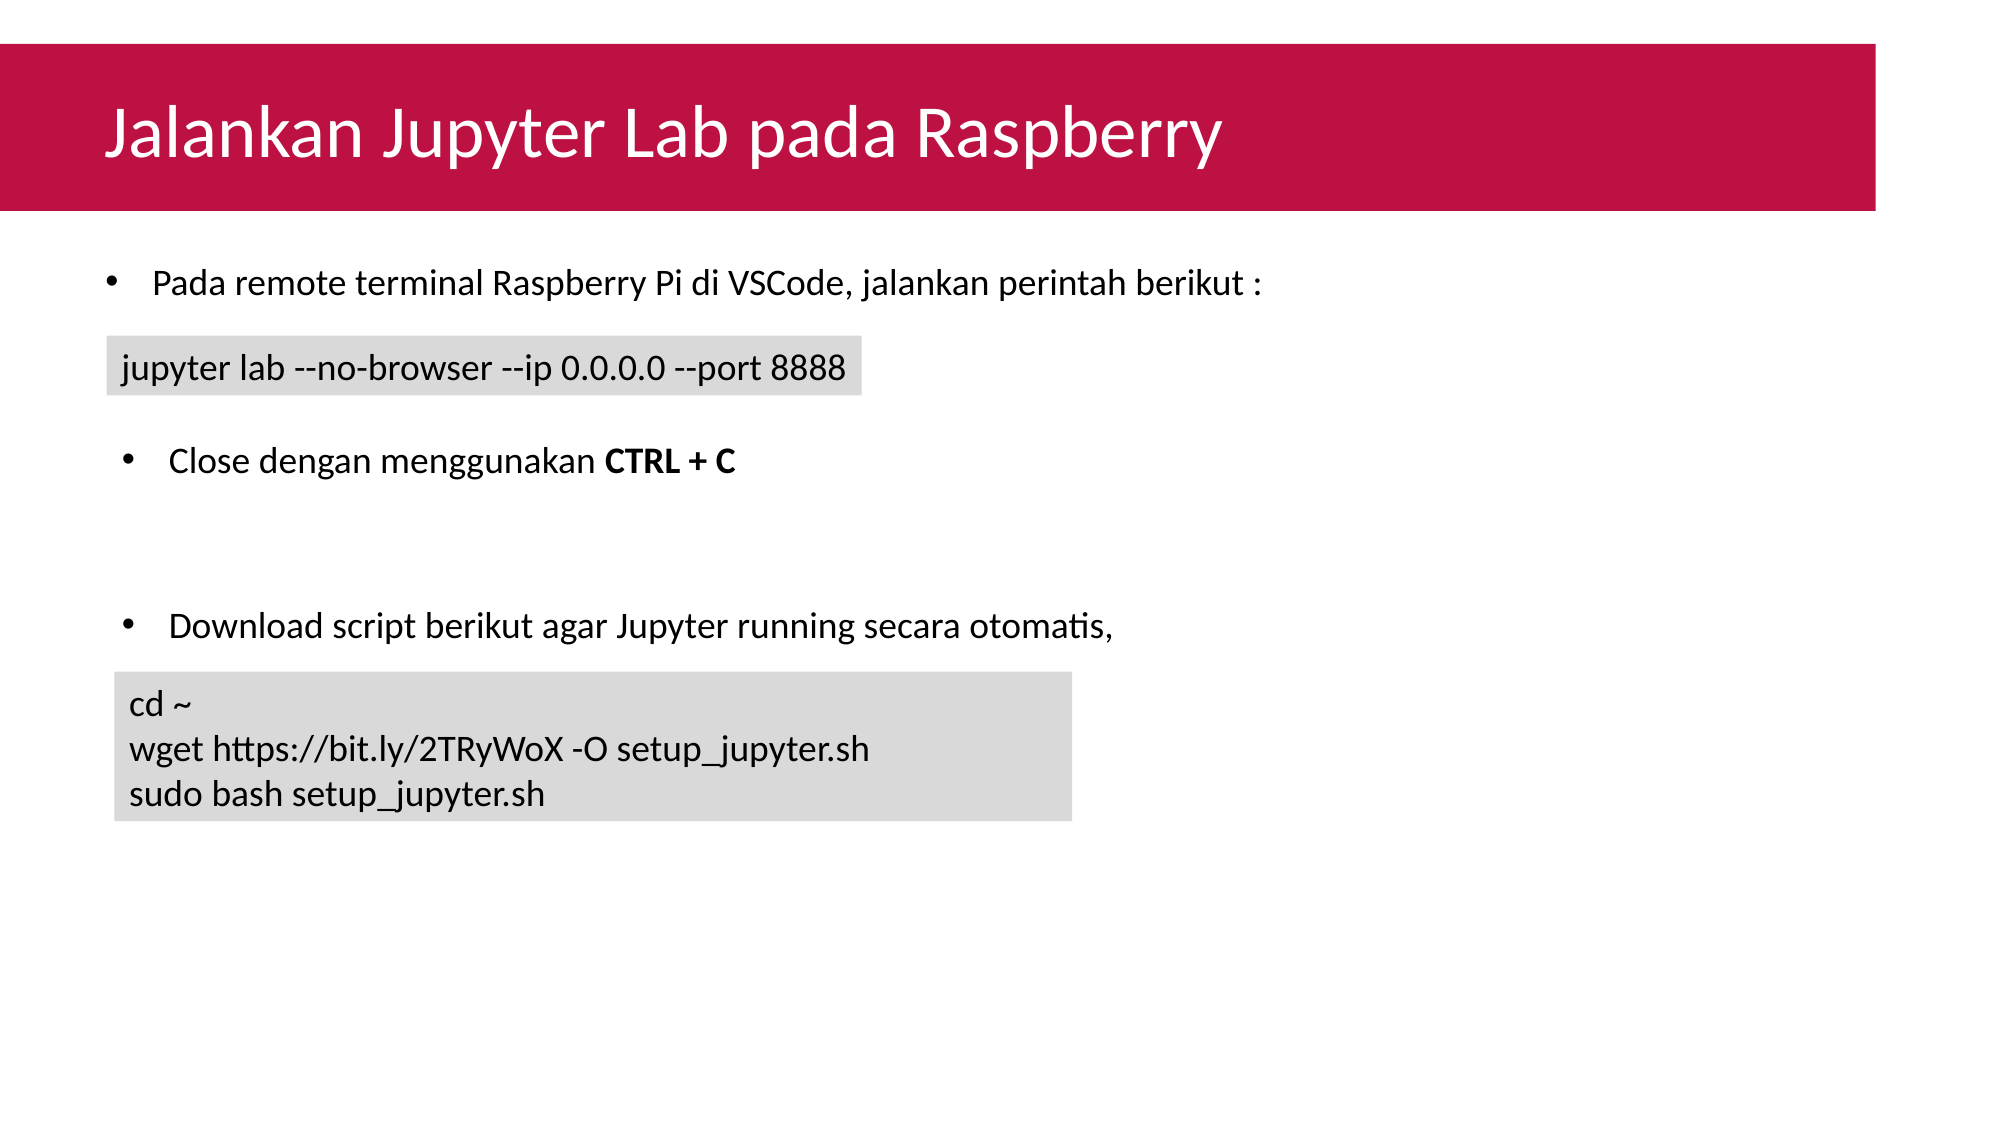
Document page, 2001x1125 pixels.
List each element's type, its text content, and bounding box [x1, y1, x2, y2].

text_box Pada remote terminal Raspberry Pi di VSCode, jalankan perintah berikut : [90, 250, 1398, 310]
text_box cd ~ wget https://bit.ly/2TRyWoX -O setup_jupyter.sh sudo bash setup_jupyter.sh [114, 671, 1073, 822]
text_box Download script berikut agar Jupyter running secara otomatis, [107, 593, 1414, 654]
text_box Close dengan menggunakan CTRL + C [107, 428, 1414, 489]
text_box Jalankan Jupyter Lab pada Raspberry [89, 74, 1240, 180]
text_box jupyter lab --no-browser --ip 0.0.0.0 --port 8888 [106, 335, 862, 396]
text_box [0, 43, 1877, 212]
